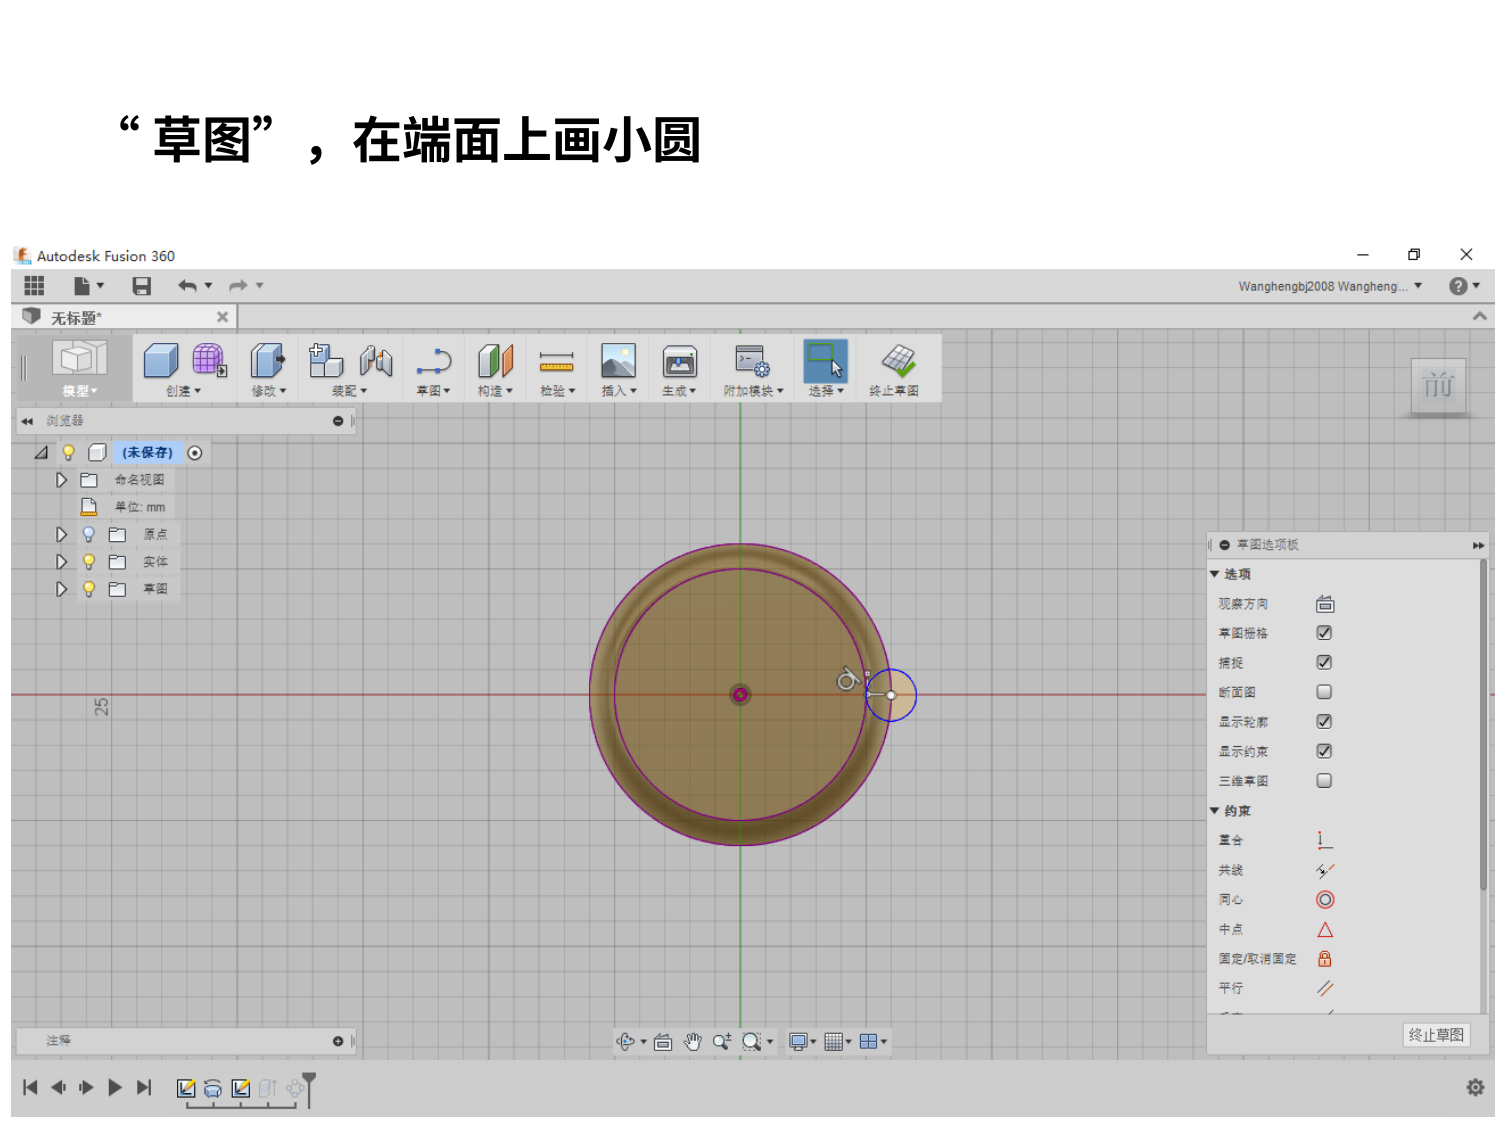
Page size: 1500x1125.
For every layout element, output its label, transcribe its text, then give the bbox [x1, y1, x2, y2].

title “草图”，在端面上画小圆 [75, 45, 1425, 233]
picture [11, 243, 1495, 1117]
